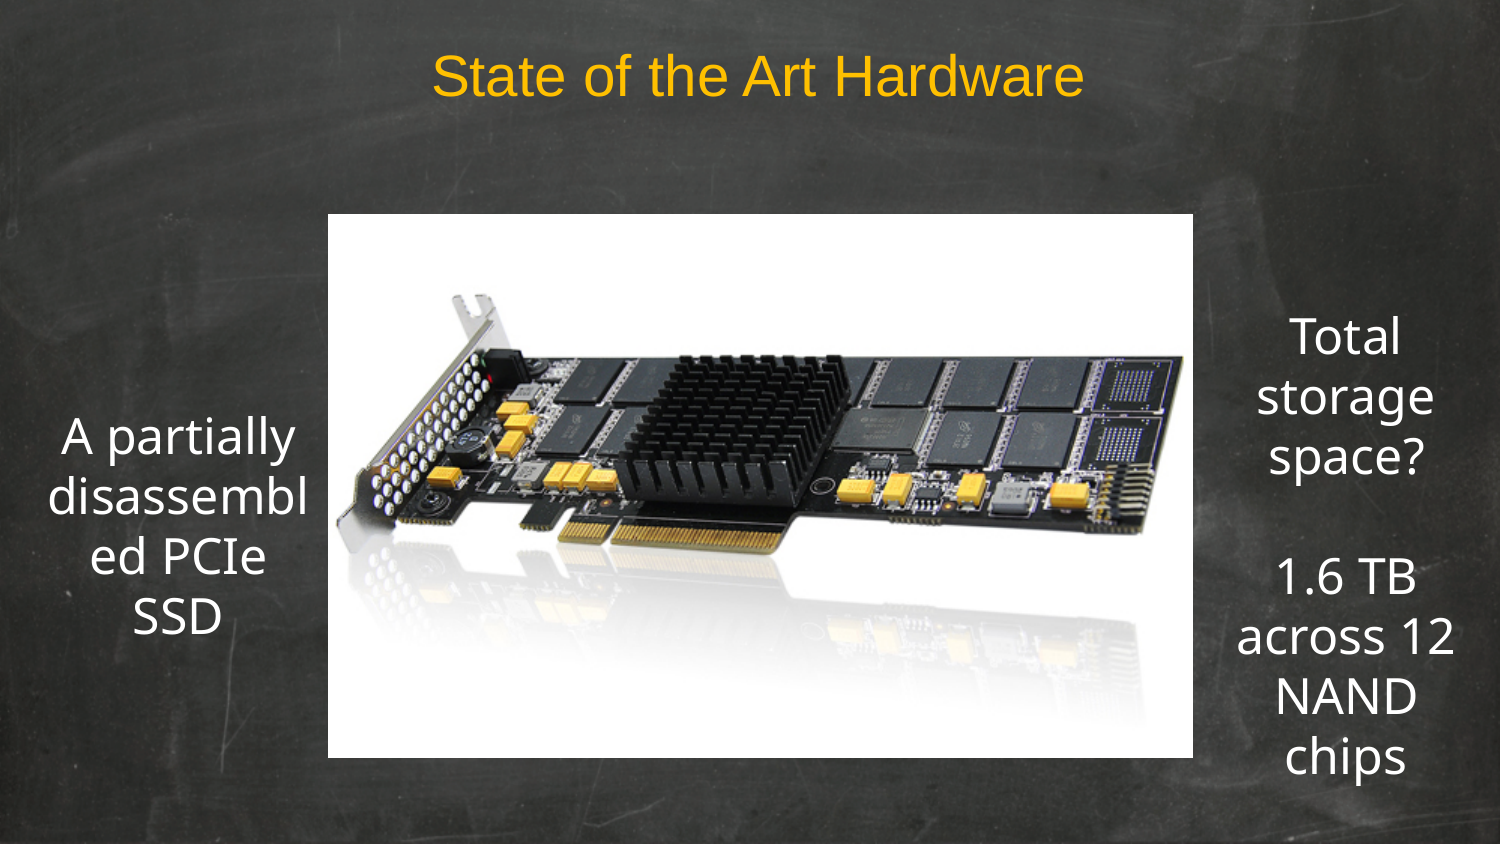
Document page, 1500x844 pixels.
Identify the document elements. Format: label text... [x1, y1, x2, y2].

list State of the Art Hardware [55, 21, 1463, 135]
text_box Total storage space? 1.6 TB across 12 NAND chips [1192, 296, 1500, 792]
picture [0, 0, 1500, 844]
text_box A partially disassembled PCIe SSD [24, 396, 323, 652]
